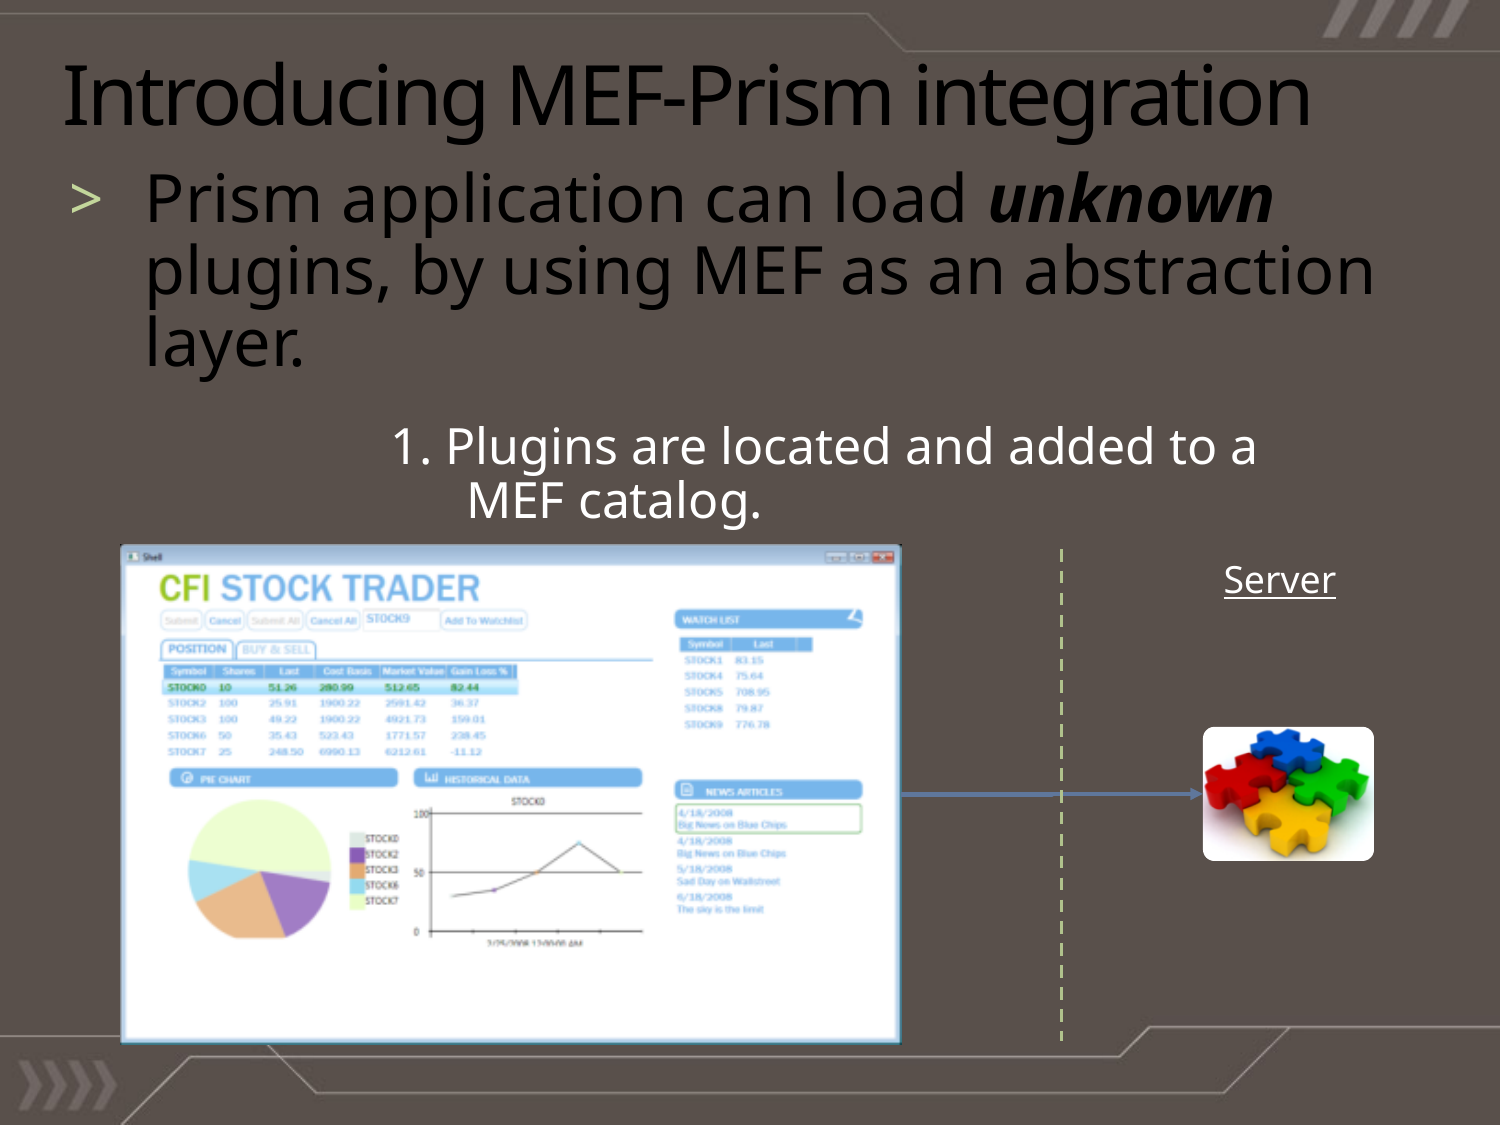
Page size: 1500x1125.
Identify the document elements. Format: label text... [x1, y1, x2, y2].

picture [0, 0, 1500, 1125]
list Prism application can load unknown plugins, by using MEF as an abstraction layer. [69, 165, 1445, 473]
text_box Server [1184, 556, 1376, 602]
title Introducing MEF-Prism integration [62, 53, 1438, 144]
text_box 1. Plugins are located and added to a MEF catalog. [390, 421, 1347, 530]
